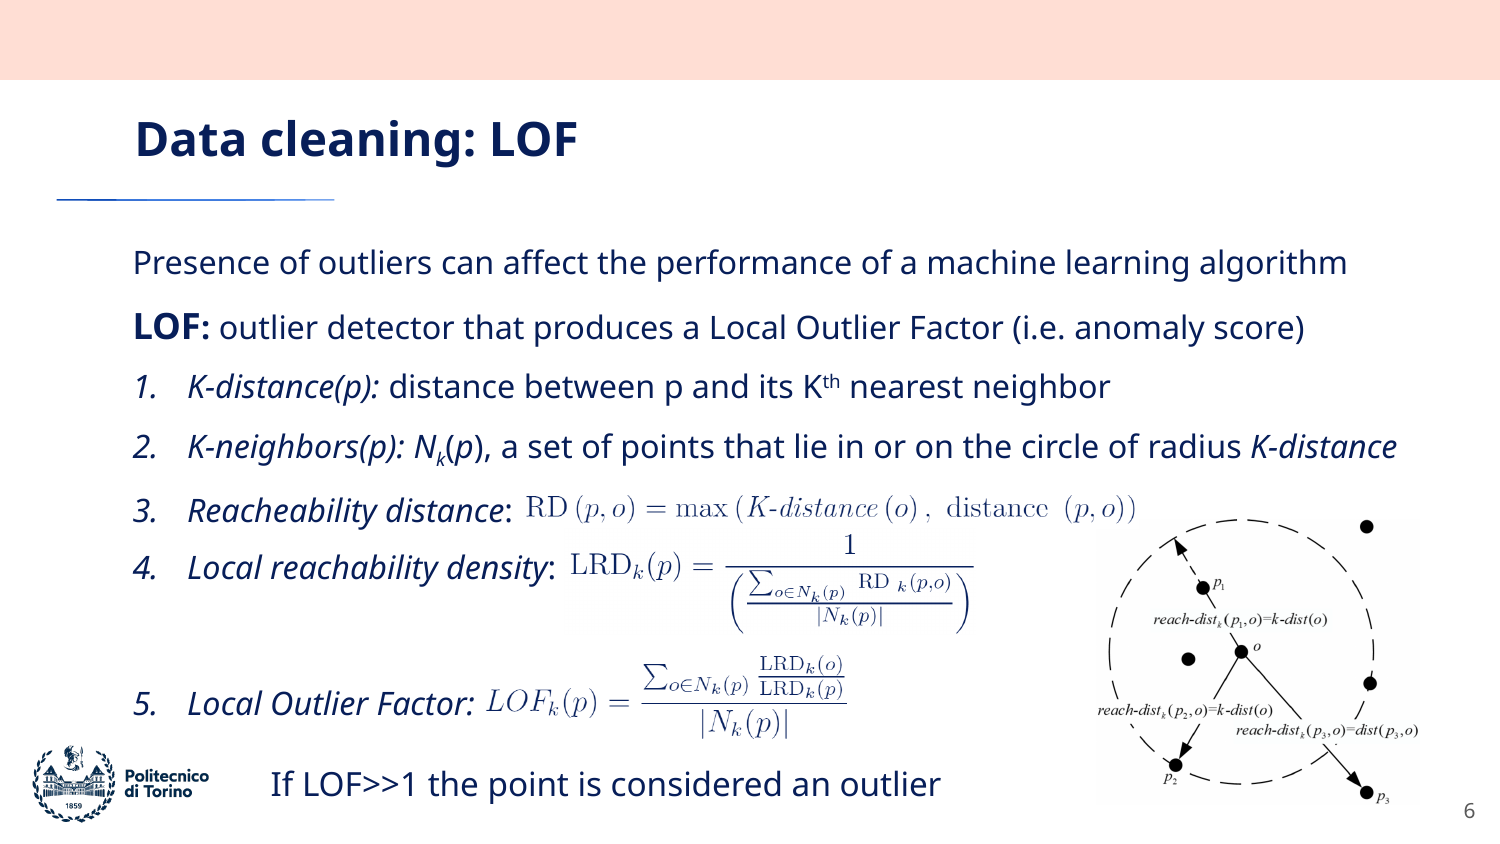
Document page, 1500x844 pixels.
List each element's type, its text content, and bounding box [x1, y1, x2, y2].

text_box If LOF>>1 the point is considered an outlier [255, 755, 1006, 811]
picture [517, 483, 1420, 805]
picture [30, 744, 211, 824]
slide_number 6 [1400, 779, 1491, 844]
list Presence of outliers can affect the performance of a machine learning algorithm LOF: outlier detector that produces a Local Outlier Factor (i.e. anomaly score) K-distance(p): distance between p and its Kth nearest neighbor K-neighbors(p): Nk(p), a set of points that lie in or on the circle of radius K-distance Reacheability distance: Local reachability density: Local Outlier Factor: [94, 221, 1419, 790]
title Data cleaning: LOF [119, 93, 1381, 182]
picture [482, 647, 856, 748]
